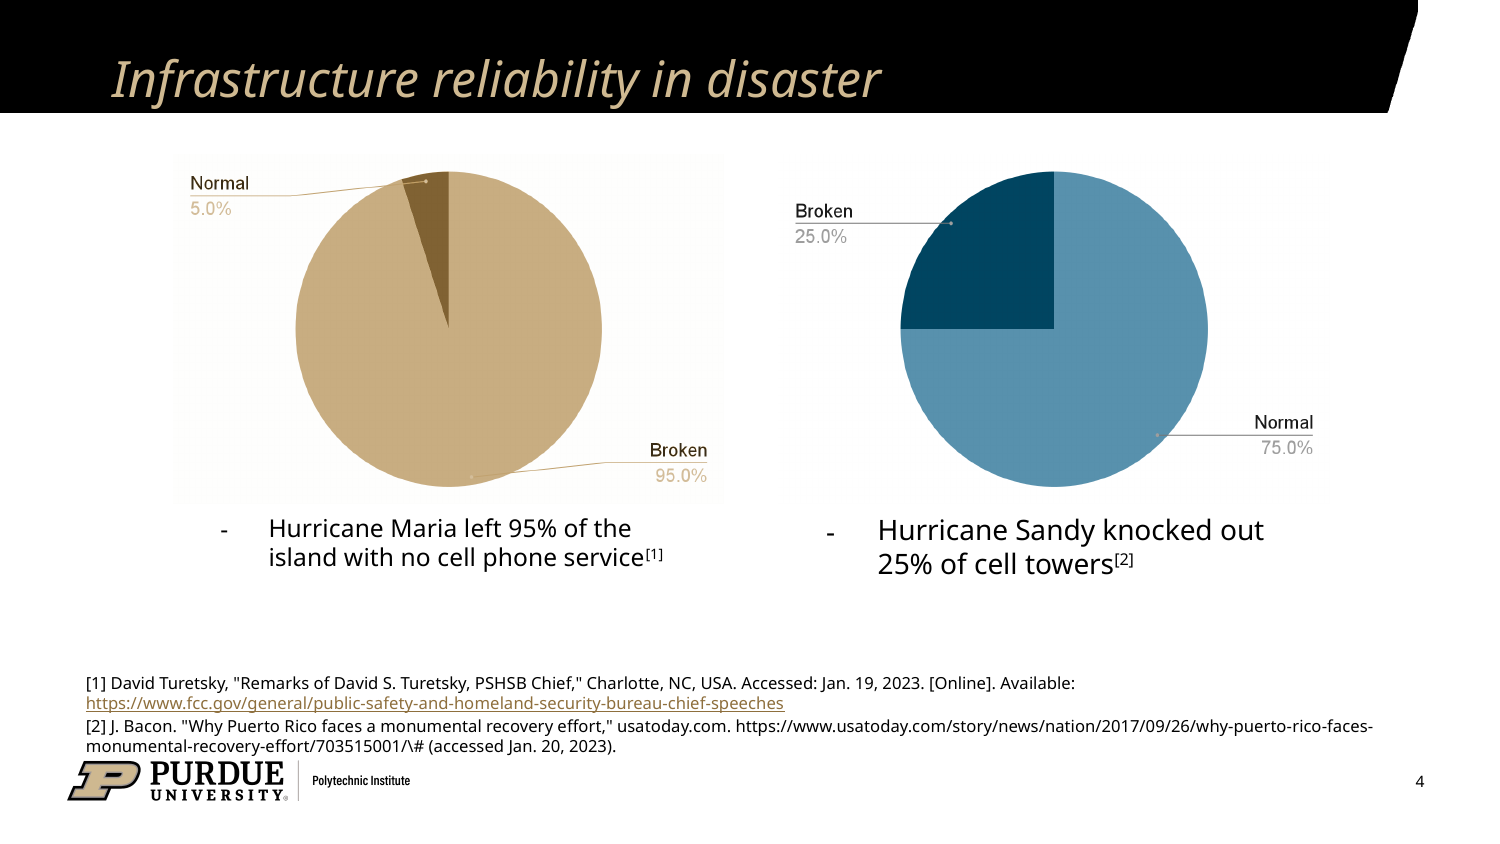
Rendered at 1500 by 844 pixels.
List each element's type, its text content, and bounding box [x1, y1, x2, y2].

picture [172, 154, 724, 504]
title Infrastructure reliability in disaster [110, 52, 1393, 198]
list Hurricane Sandy knocked out 25% of cell towers[2] [802, 512, 1305, 591]
text_box [1] David Turetsky, "Remarks of David S. Turetsky, PSHSB Chief," Charlotte, NC, USA. Accessed: Jan. 19, 2023. [Online]. Available: https://www.fcc.gov/general/public-safety-and-homeland-security-bureau-chief-speeches [2] J. Bacon. "Why Puerto Rico faces a monumental recovery effort," usatoday.com. https://www.usatoday.com/story/news/nation/2017/09/26/why-puerto-rico-faces-monumental-recovery-effort/703515001/\# (accessed Jan. 20, 2023). [70, 657, 1429, 771]
picture [0, 0, 1418, 113]
picture [67, 759, 478, 803]
picture [778, 154, 1330, 504]
list Hurricane Maria left 95% of the island with no cell phone service[1] [197, 512, 700, 591]
slide_number 4 [1390, 761, 1451, 806]
